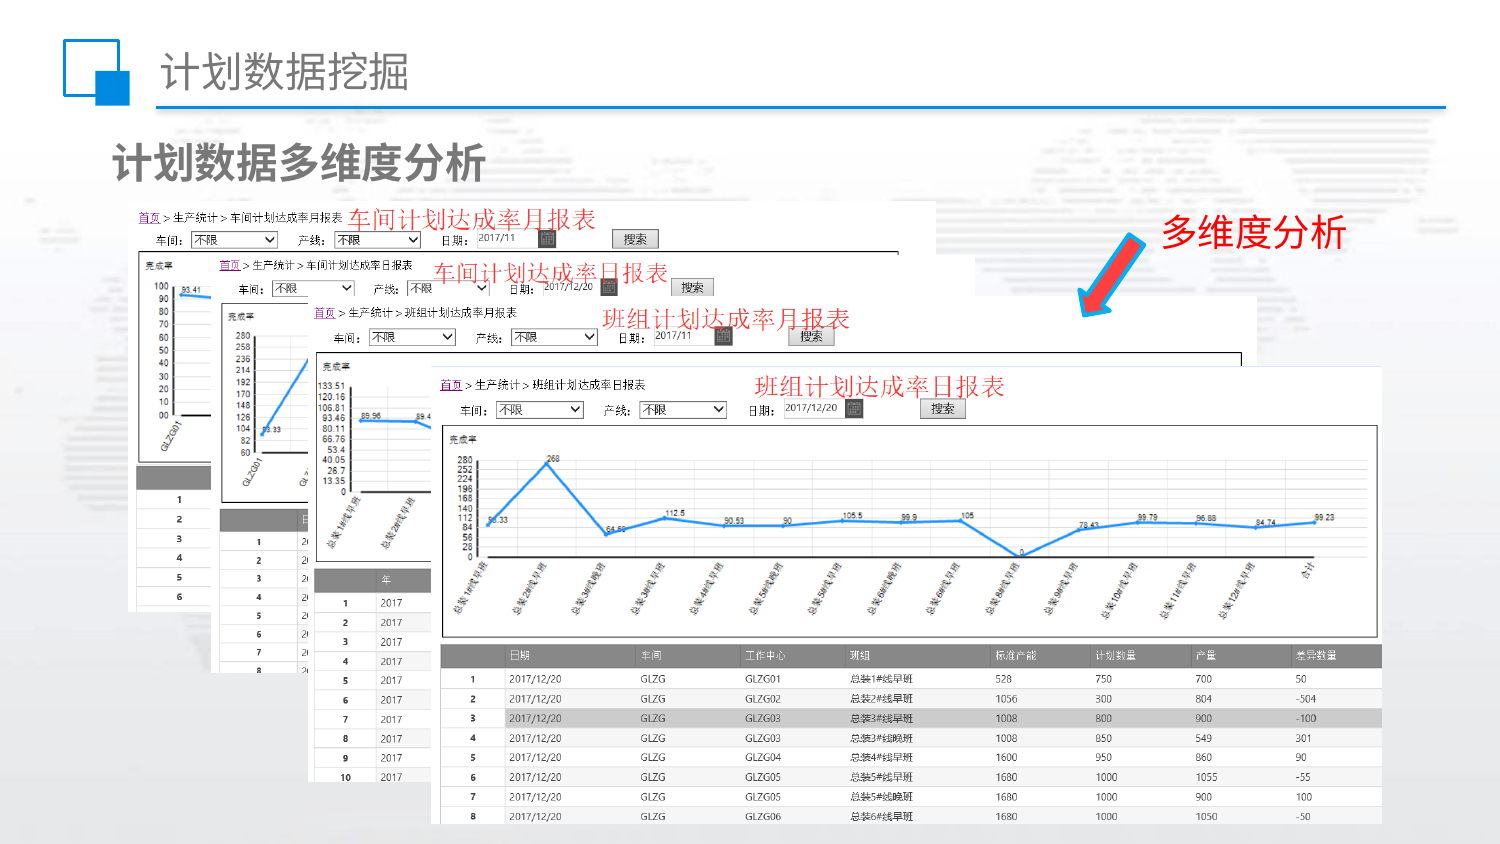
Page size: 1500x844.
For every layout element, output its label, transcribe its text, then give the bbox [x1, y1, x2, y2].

text_box 多维度分析 [1145, 201, 1371, 261]
picture [0, 3, 1500, 844]
text_box 计划数据多维度分析 [100, 126, 1316, 198]
text_box [1077, 232, 1145, 294]
title 计划数据挖掘 [148, 43, 1199, 99]
